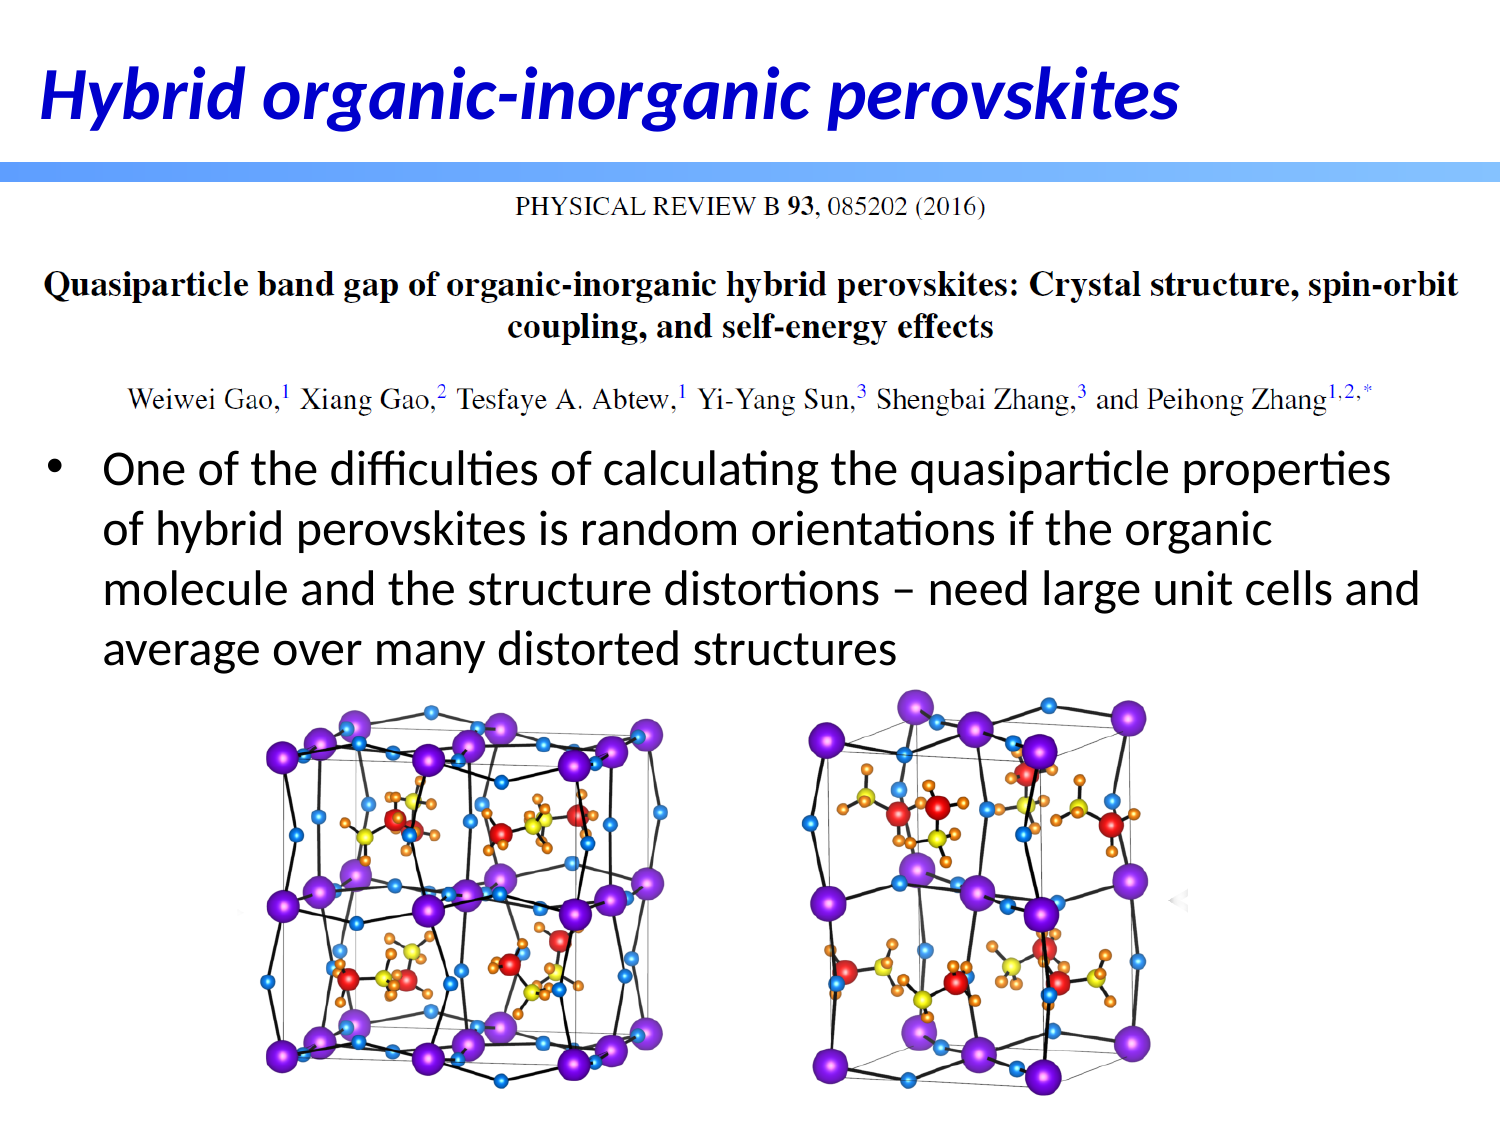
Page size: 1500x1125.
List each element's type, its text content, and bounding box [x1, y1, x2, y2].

text_box Hybrid organic-inorganic perovskites [24, 37, 1450, 174]
text_box [0, 160, 24, 183]
picture [237, 677, 1188, 1125]
text_box [1450, 160, 1500, 183]
text_box One of the difficulties of calculating the quasiparticle properties of hybrid perovskites is random orientations if the organic molecule and the structure distortions – need large unit cells and average over many distorted structures [31, 427, 1444, 683]
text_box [24, 174, 1476, 419]
